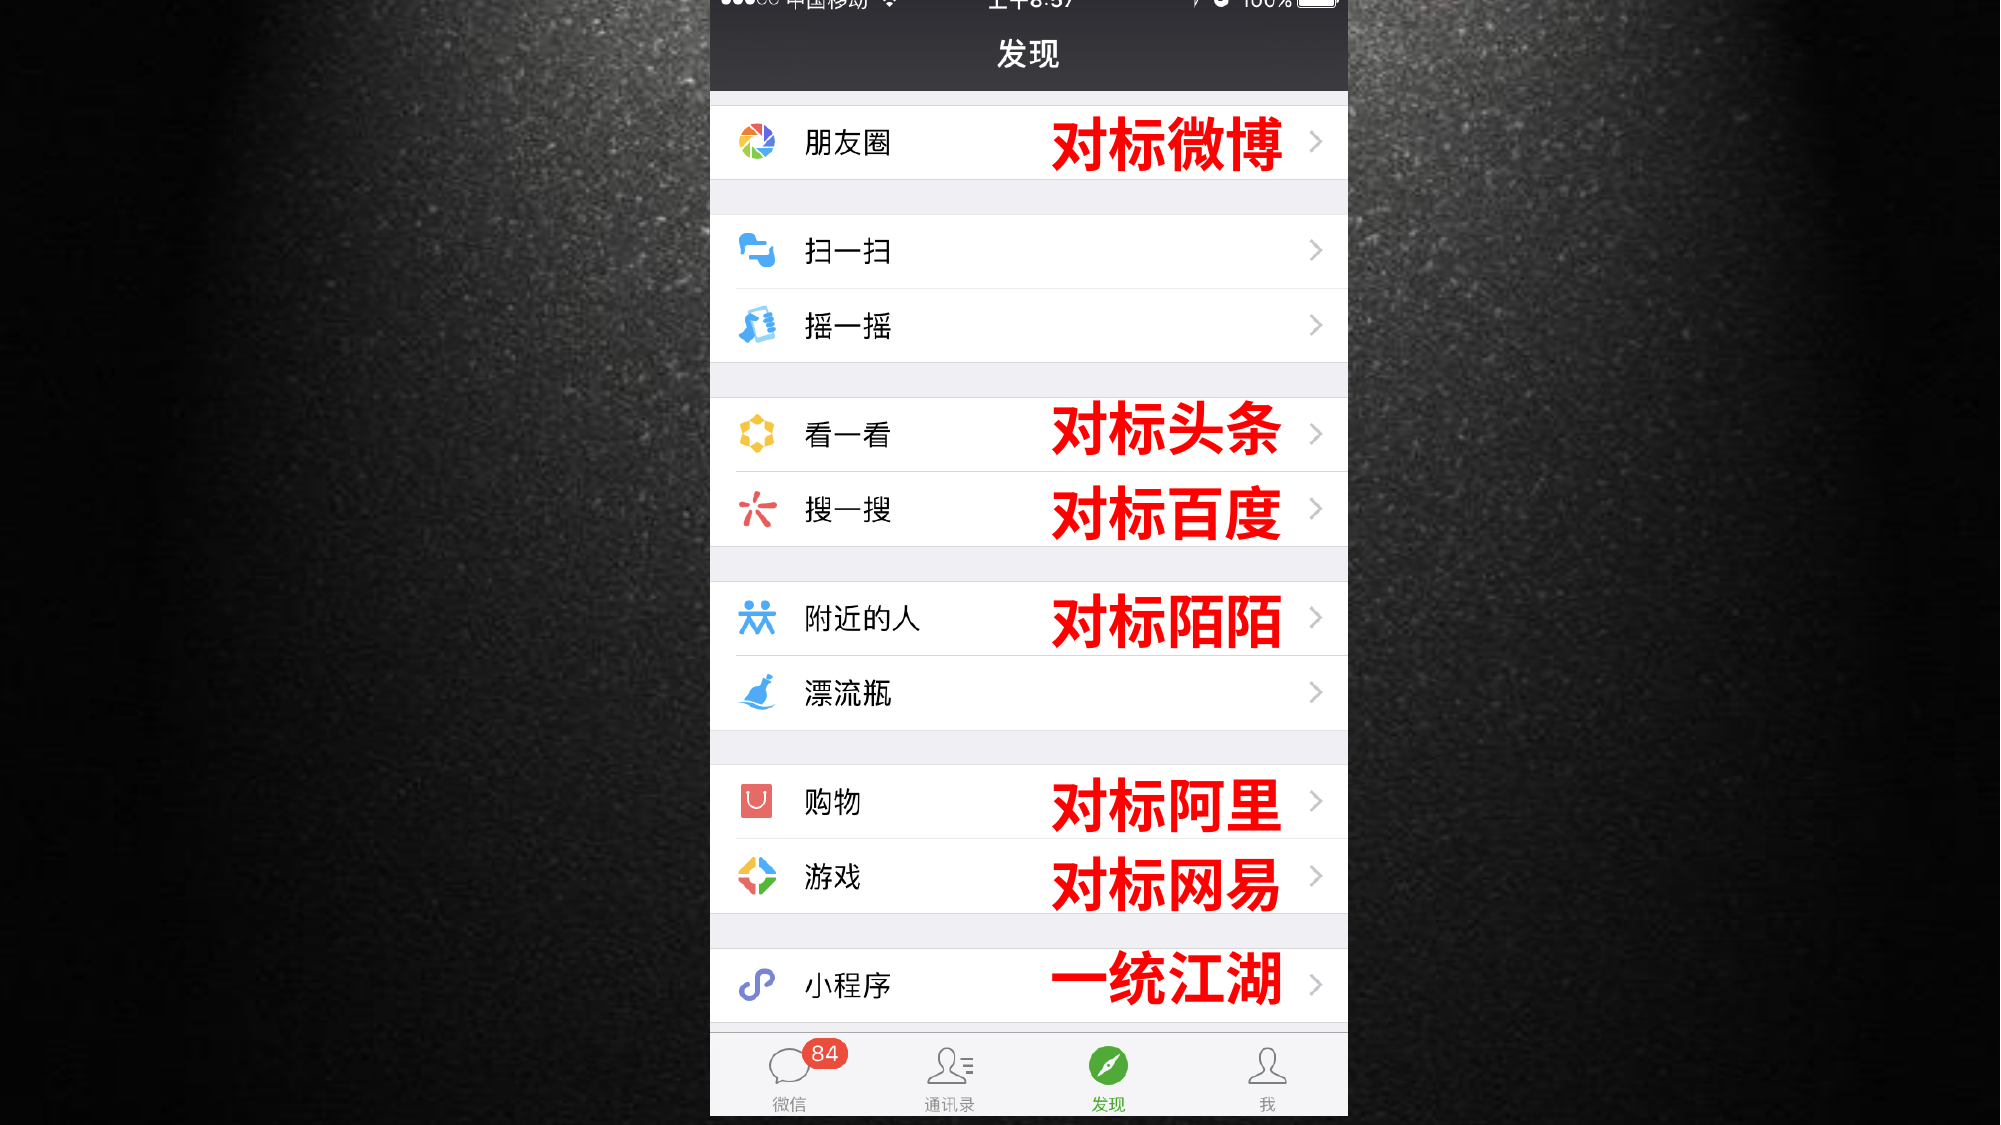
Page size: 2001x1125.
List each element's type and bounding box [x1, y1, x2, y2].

picture [0, 0, 2000, 1125]
text_box [1034, 100, 1359, 1021]
